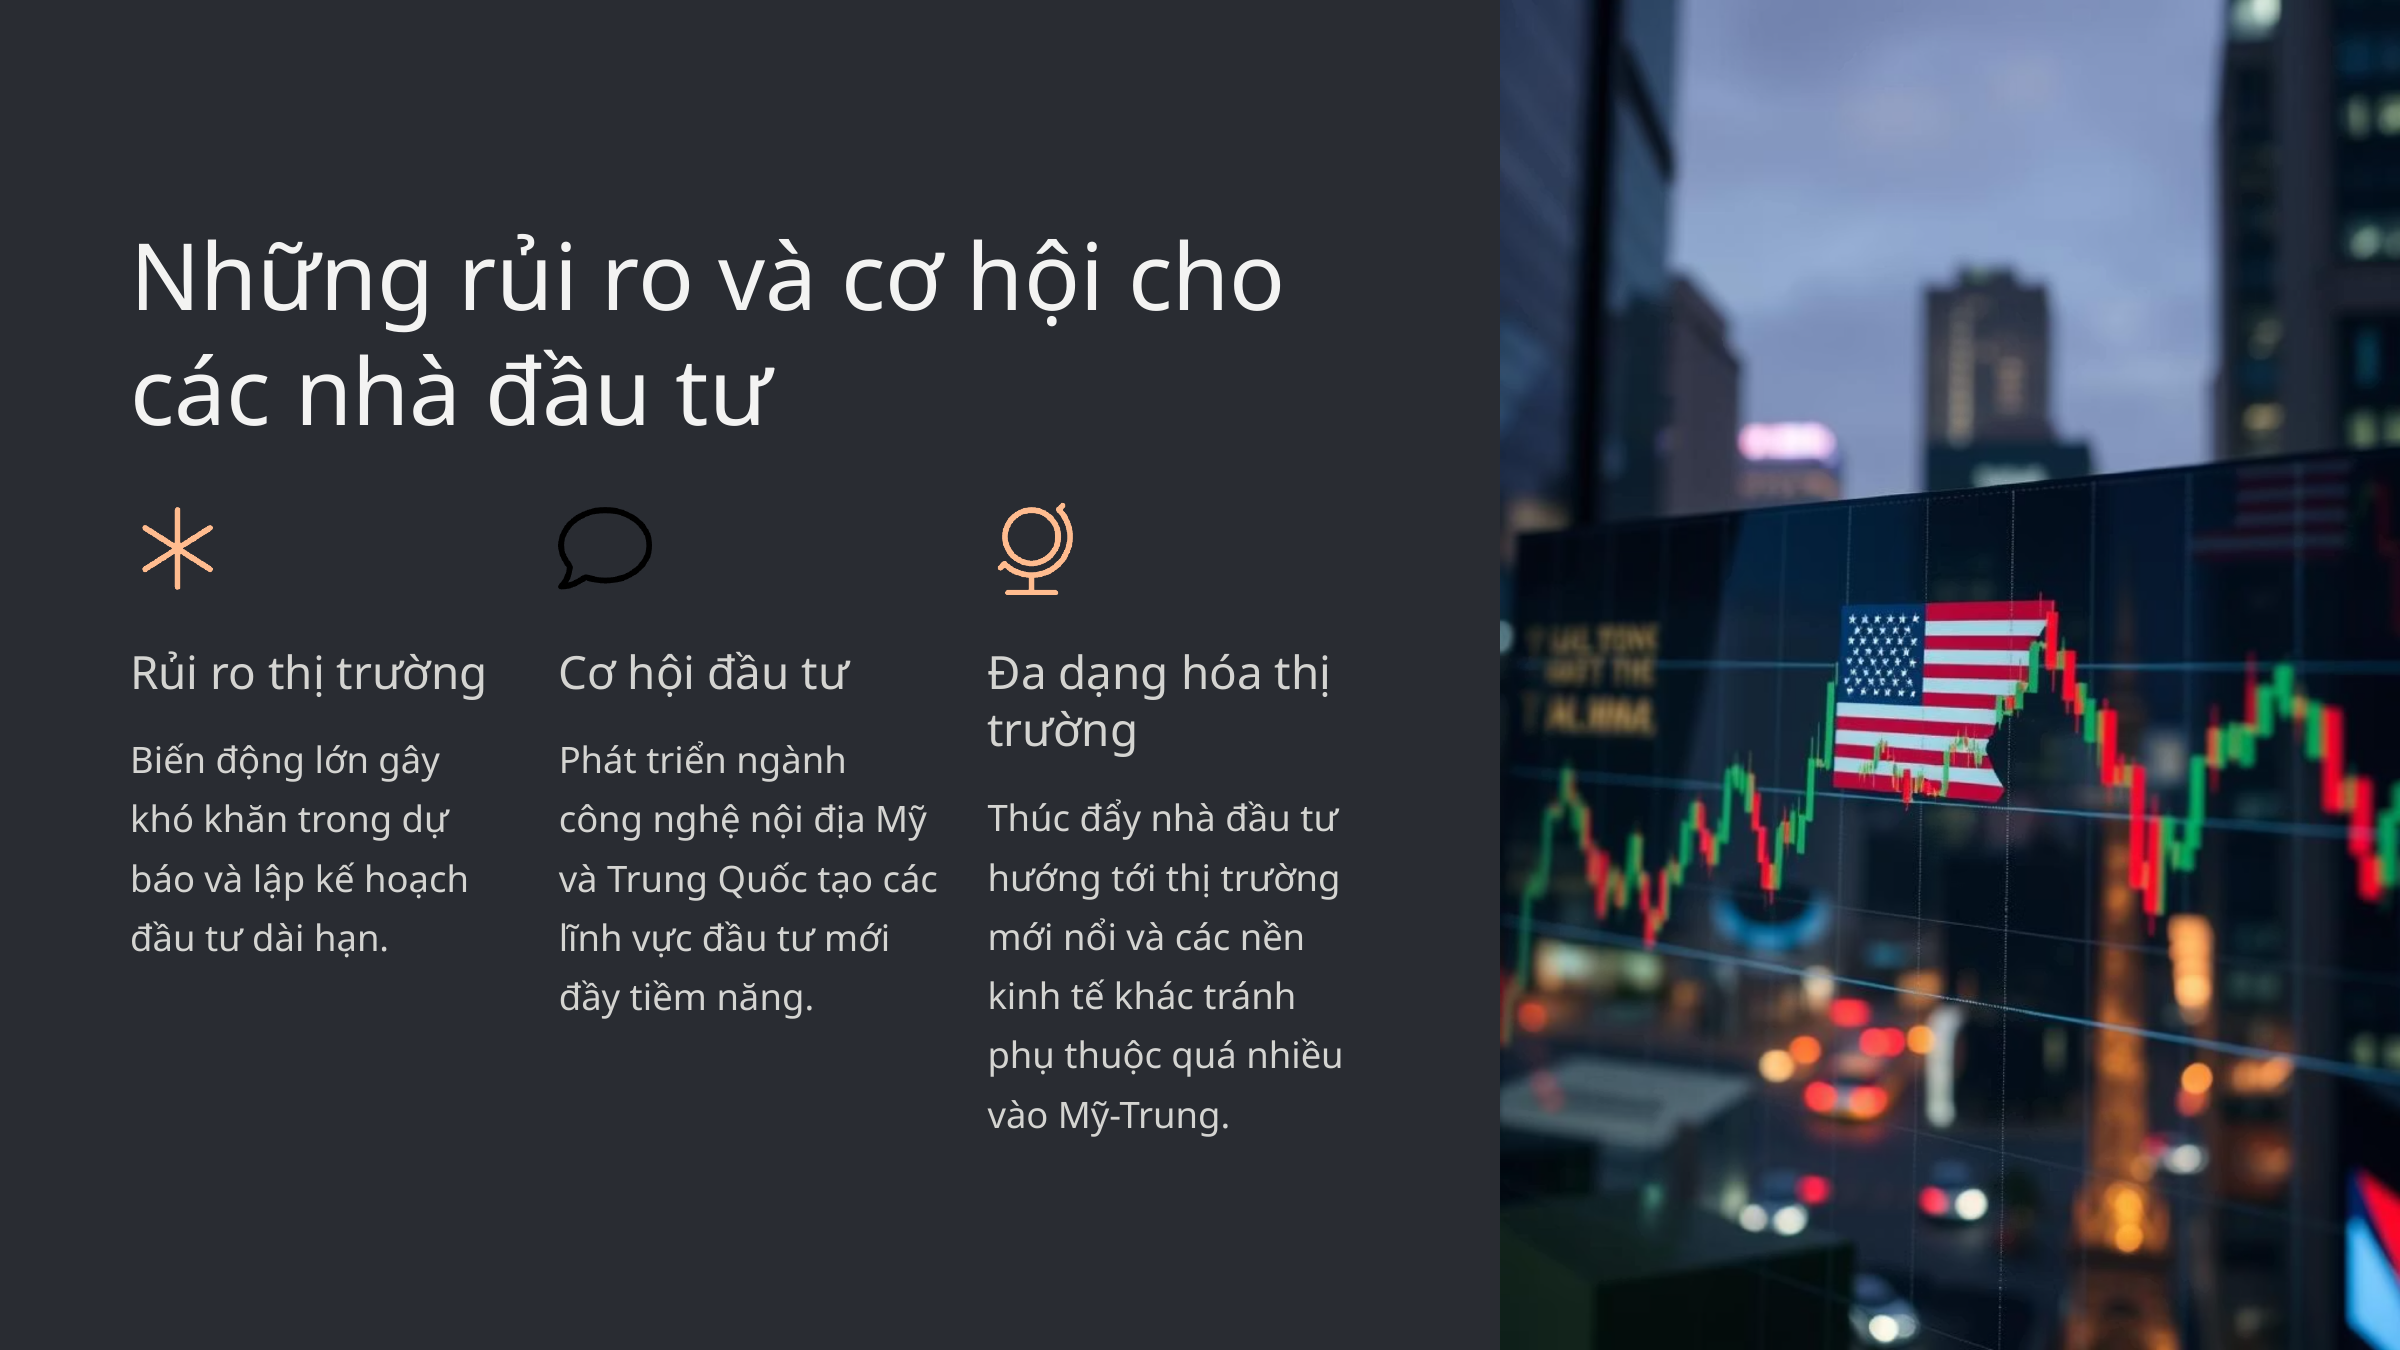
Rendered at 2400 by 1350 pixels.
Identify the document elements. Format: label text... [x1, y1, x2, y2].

text_box Thúc đẩy nhà đầu tư hướng tới thị trường mới nổi và các nền kinh tế khác tránh phụ thuộc quá nhiều vào Mỹ-Trung. [987, 779, 1370, 1137]
text_box Những rủi ro và cơ hội cho các nhà đầu tư [130, 213, 1370, 446]
text_box Biến động lớn gây khó khăn trong dự báo và lập kế hoạch đầu tư dài hạn. [130, 721, 513, 960]
picture [130, 501, 224, 595]
picture [558, 501, 652, 595]
picture [987, 501, 1081, 595]
picture [1499, 0, 2400, 1350]
text_box Cơ hội đầu tư [558, 640, 941, 700]
text_box Đa dạng hóa thị trường [987, 641, 1370, 758]
text_box Phát triển ngành công nghệ nội địa Mỹ và Trung Quốc tạo các lĩnh vực đầu tư mới đầy tiềm năng. [558, 721, 941, 1019]
text_box Rủi ro thị trường [130, 640, 513, 700]
